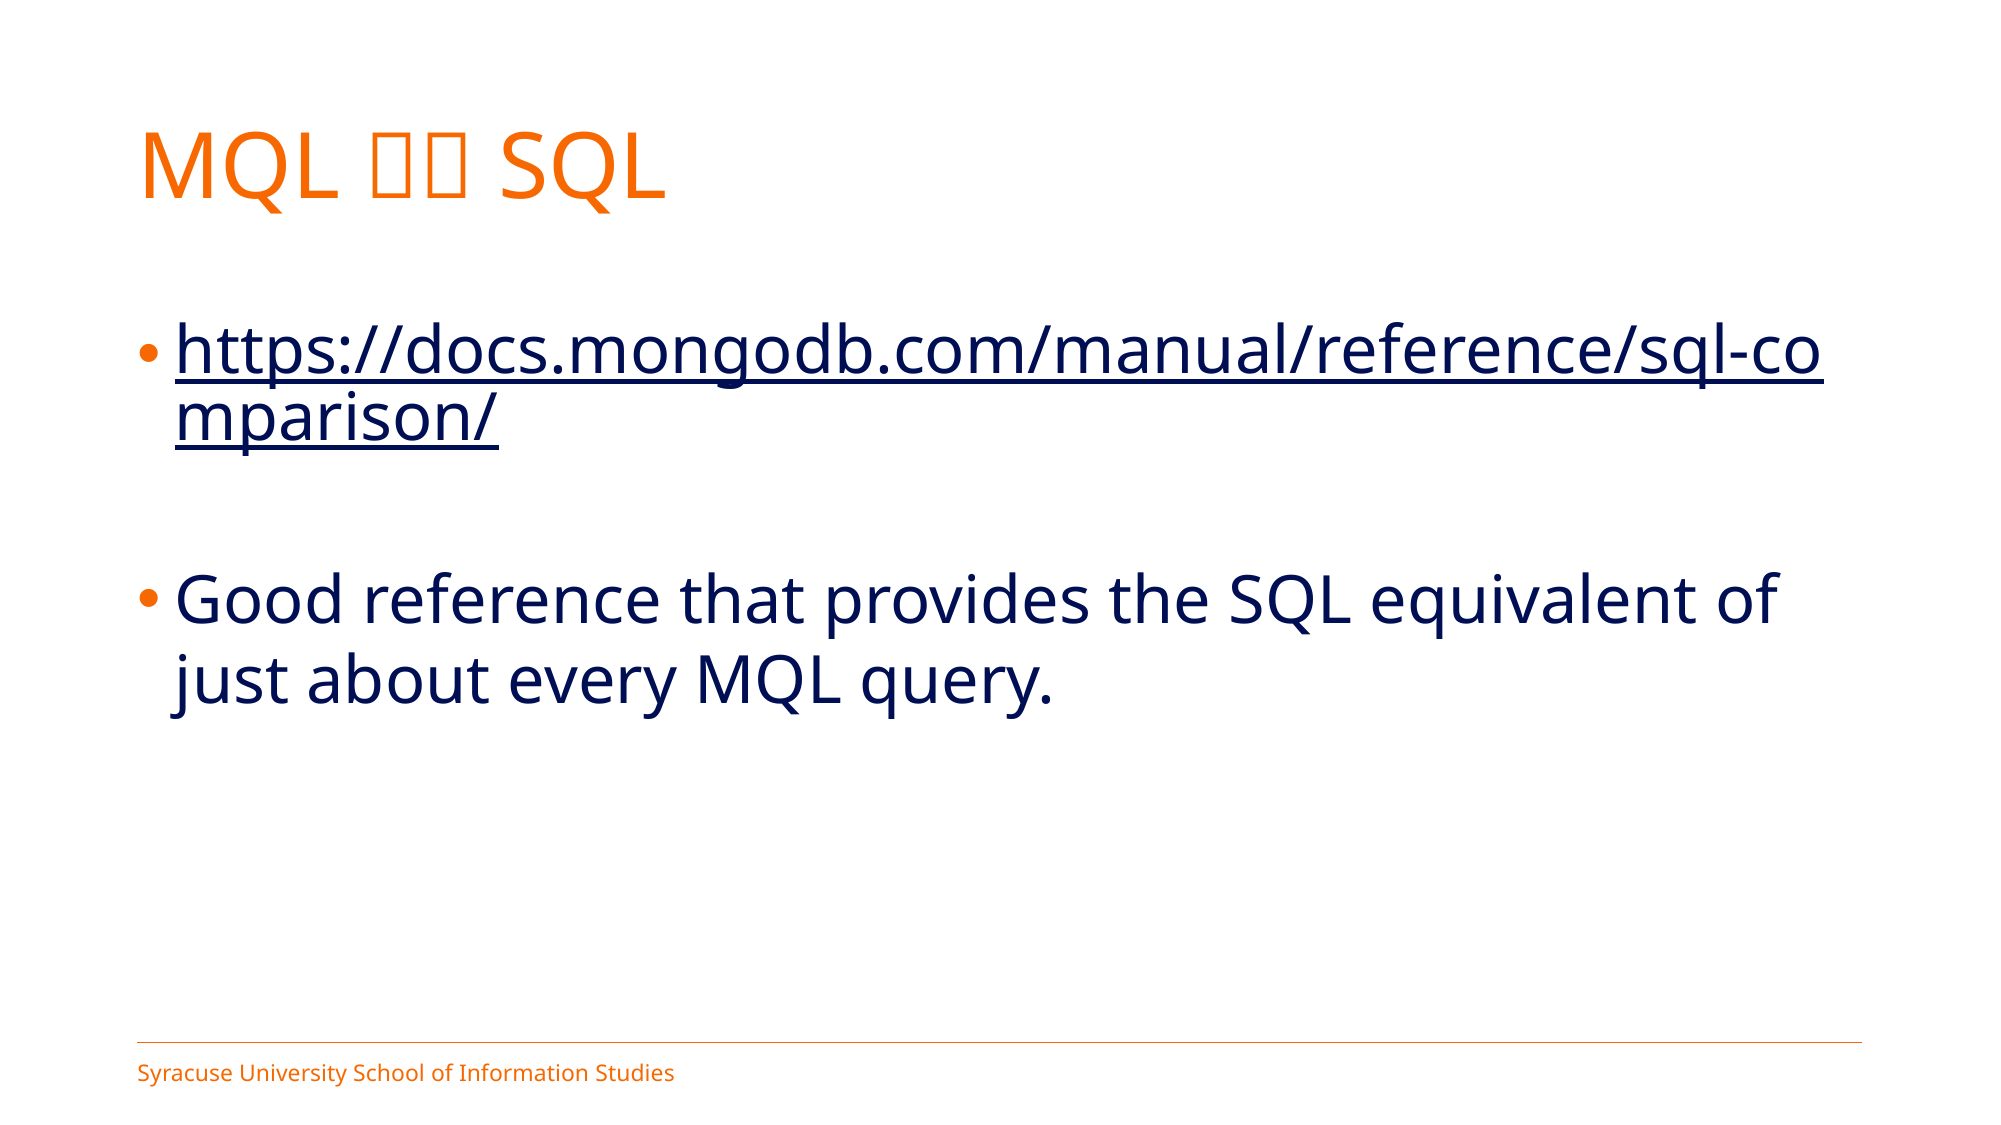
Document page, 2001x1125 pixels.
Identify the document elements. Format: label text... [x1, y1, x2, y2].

list https://docs.mongodb.com/manual/reference/sql-comparison/ Good reference that provides the SQL equivalent of just about every MQL query. [137, 299, 1863, 1014]
title MQL  SQL [137, 59, 1863, 278]
